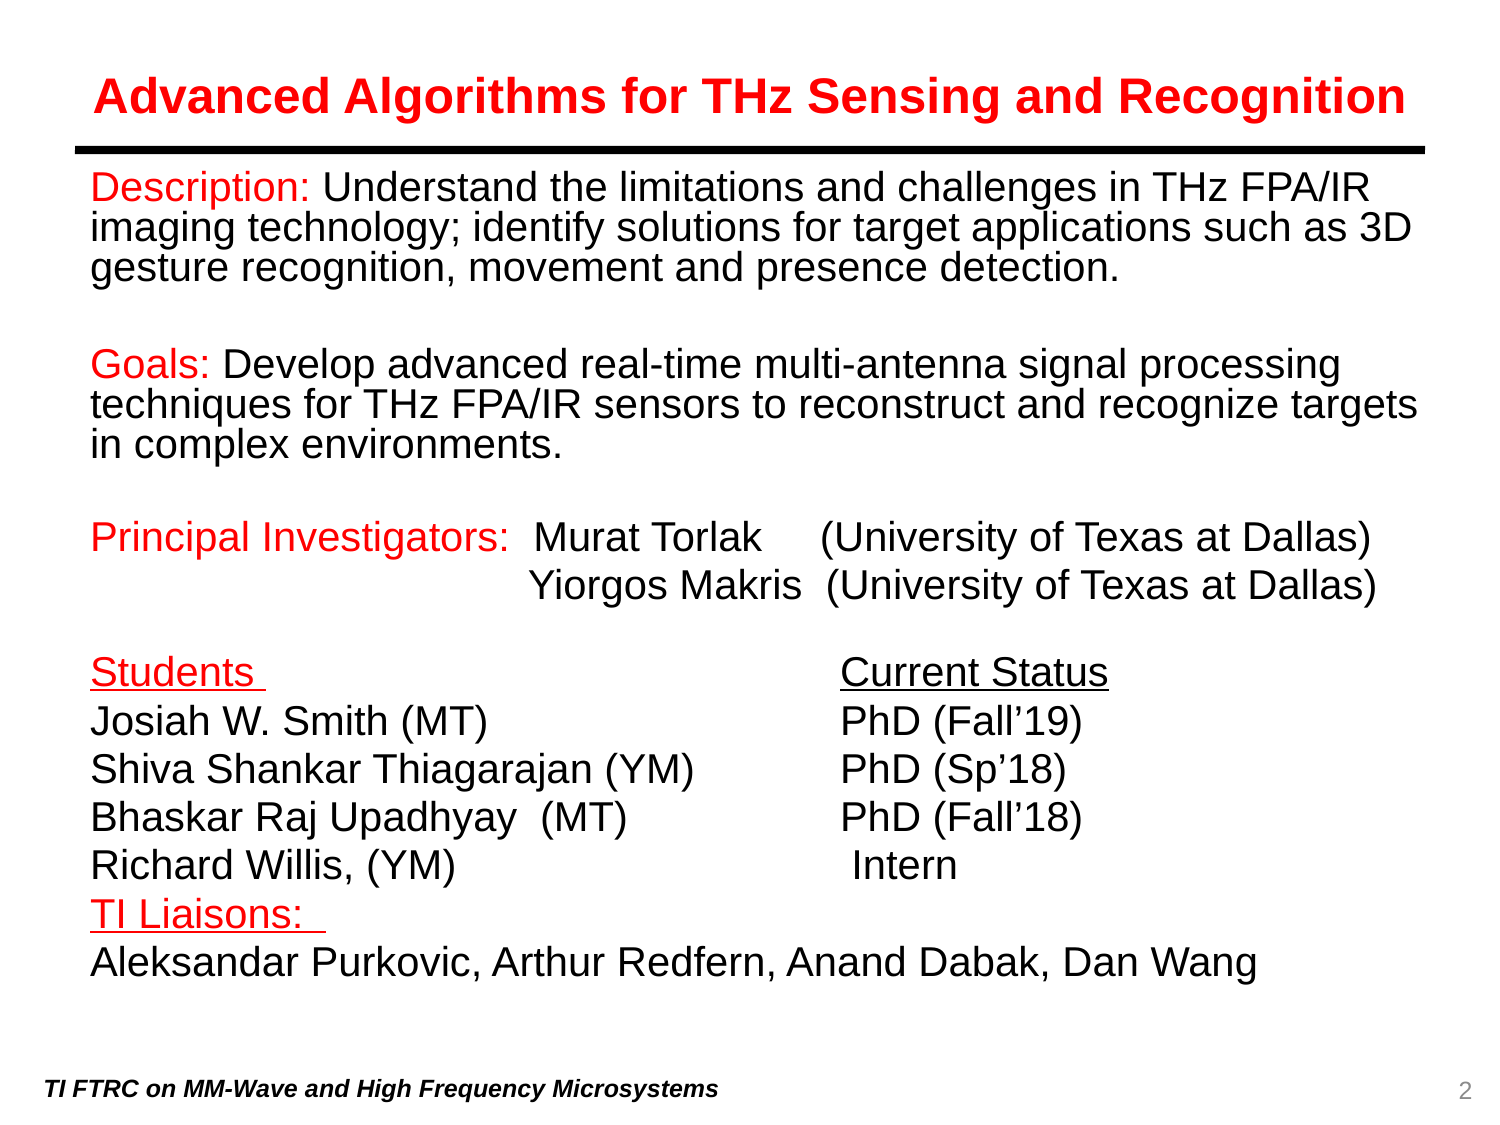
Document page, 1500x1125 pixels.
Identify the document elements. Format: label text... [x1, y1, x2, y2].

footer TI FTRC on MM-Wave and High Frequency Microsystems [28, 1057, 754, 1118]
slide_number 2 [1149, 1059, 1488, 1120]
list Description: Understand the limitations and challenges in THz FPA/IR imaging technology; identify solutions for target applications such as 3D gesture recognition, movement and presence detection. Goals: Develop advanced real-time multi-antenna signal processing techniques for THz FPA/IR sensors to reconstruct and recognize targets in complex environments. Principal Investigators: Murat Torlak (University of Texas at Dallas) Yiorgos Makris (University of Texas at Dallas) Students Current Status Josiah W. Smith (MT) PhD (Fall’19) Shiva Shankar Thiagarajan (YM) PhD (Sp’18) Bhaskar Raj Upadhyay (MT) PhD (Fall’18) Richard Willis, (YM) Intern TI Liaisons: Aleksandar Purkovic, Arthur Redfern, Anand Dabak, Dan Wang [75, 162, 1463, 1013]
title Advanced Algorithms for THz Sensing and Recognition [37, 0, 1463, 188]
